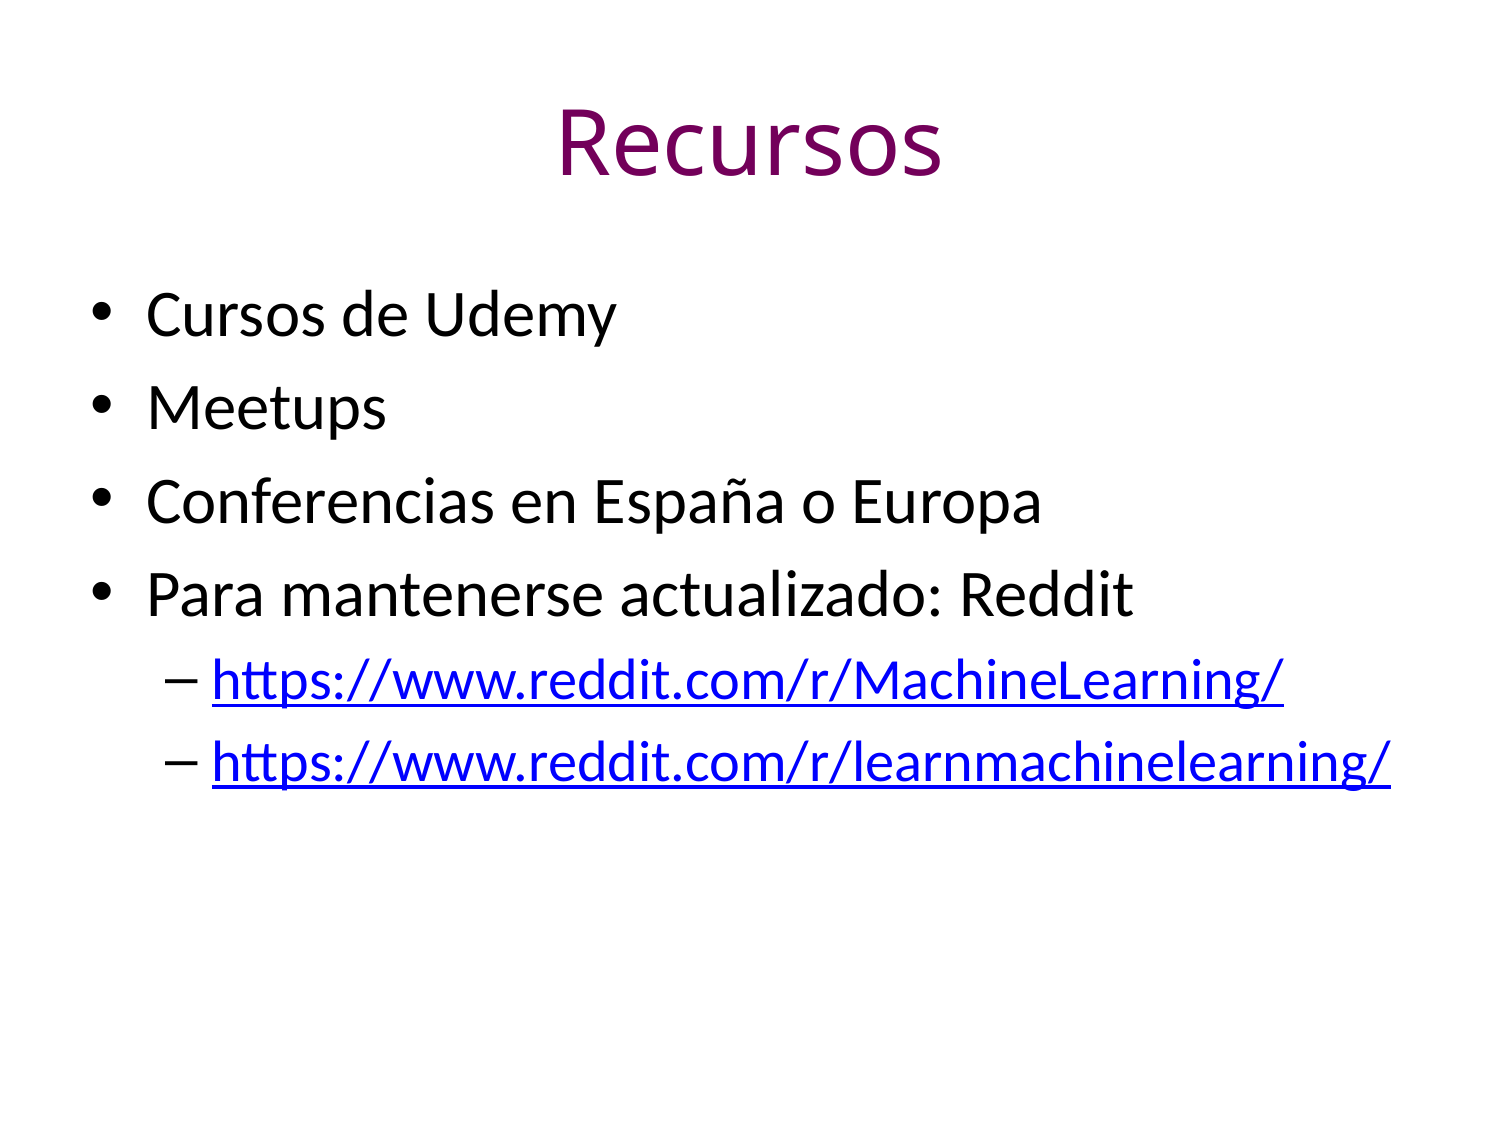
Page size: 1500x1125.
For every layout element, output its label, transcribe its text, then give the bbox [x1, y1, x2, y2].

title Recursos [75, 45, 1425, 233]
list Cursos de Udemy Meetups Conferencias en España o Europa Para mantenerse actualizado: Reddit https://www.reddit.com/r/MachineLearning/ https://www.reddit.com/r/learnmachinelearning/ [75, 262, 1425, 1005]
